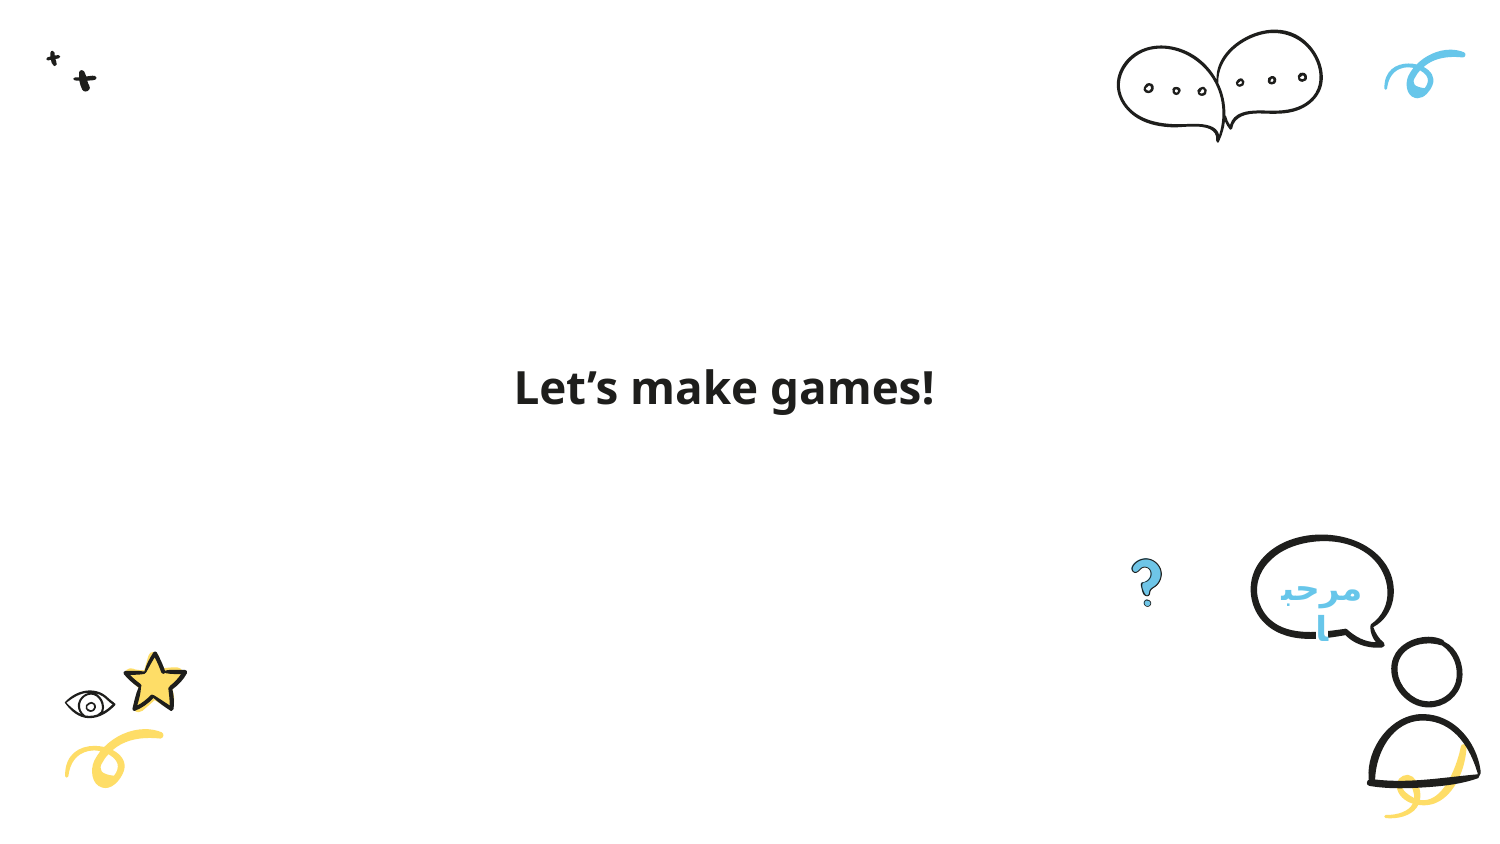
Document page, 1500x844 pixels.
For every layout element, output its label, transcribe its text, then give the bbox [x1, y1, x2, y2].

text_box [1245, 534, 1482, 789]
picture [1130, 557, 1162, 608]
text_box Let’s make games! [156, 343, 1292, 429]
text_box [64, 690, 117, 719]
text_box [1111, 29, 1324, 143]
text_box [122, 651, 189, 713]
text_box [65, 729, 164, 789]
text_box [1384, 797, 1446, 819]
text_box [1384, 49, 1466, 99]
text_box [45, 50, 98, 92]
